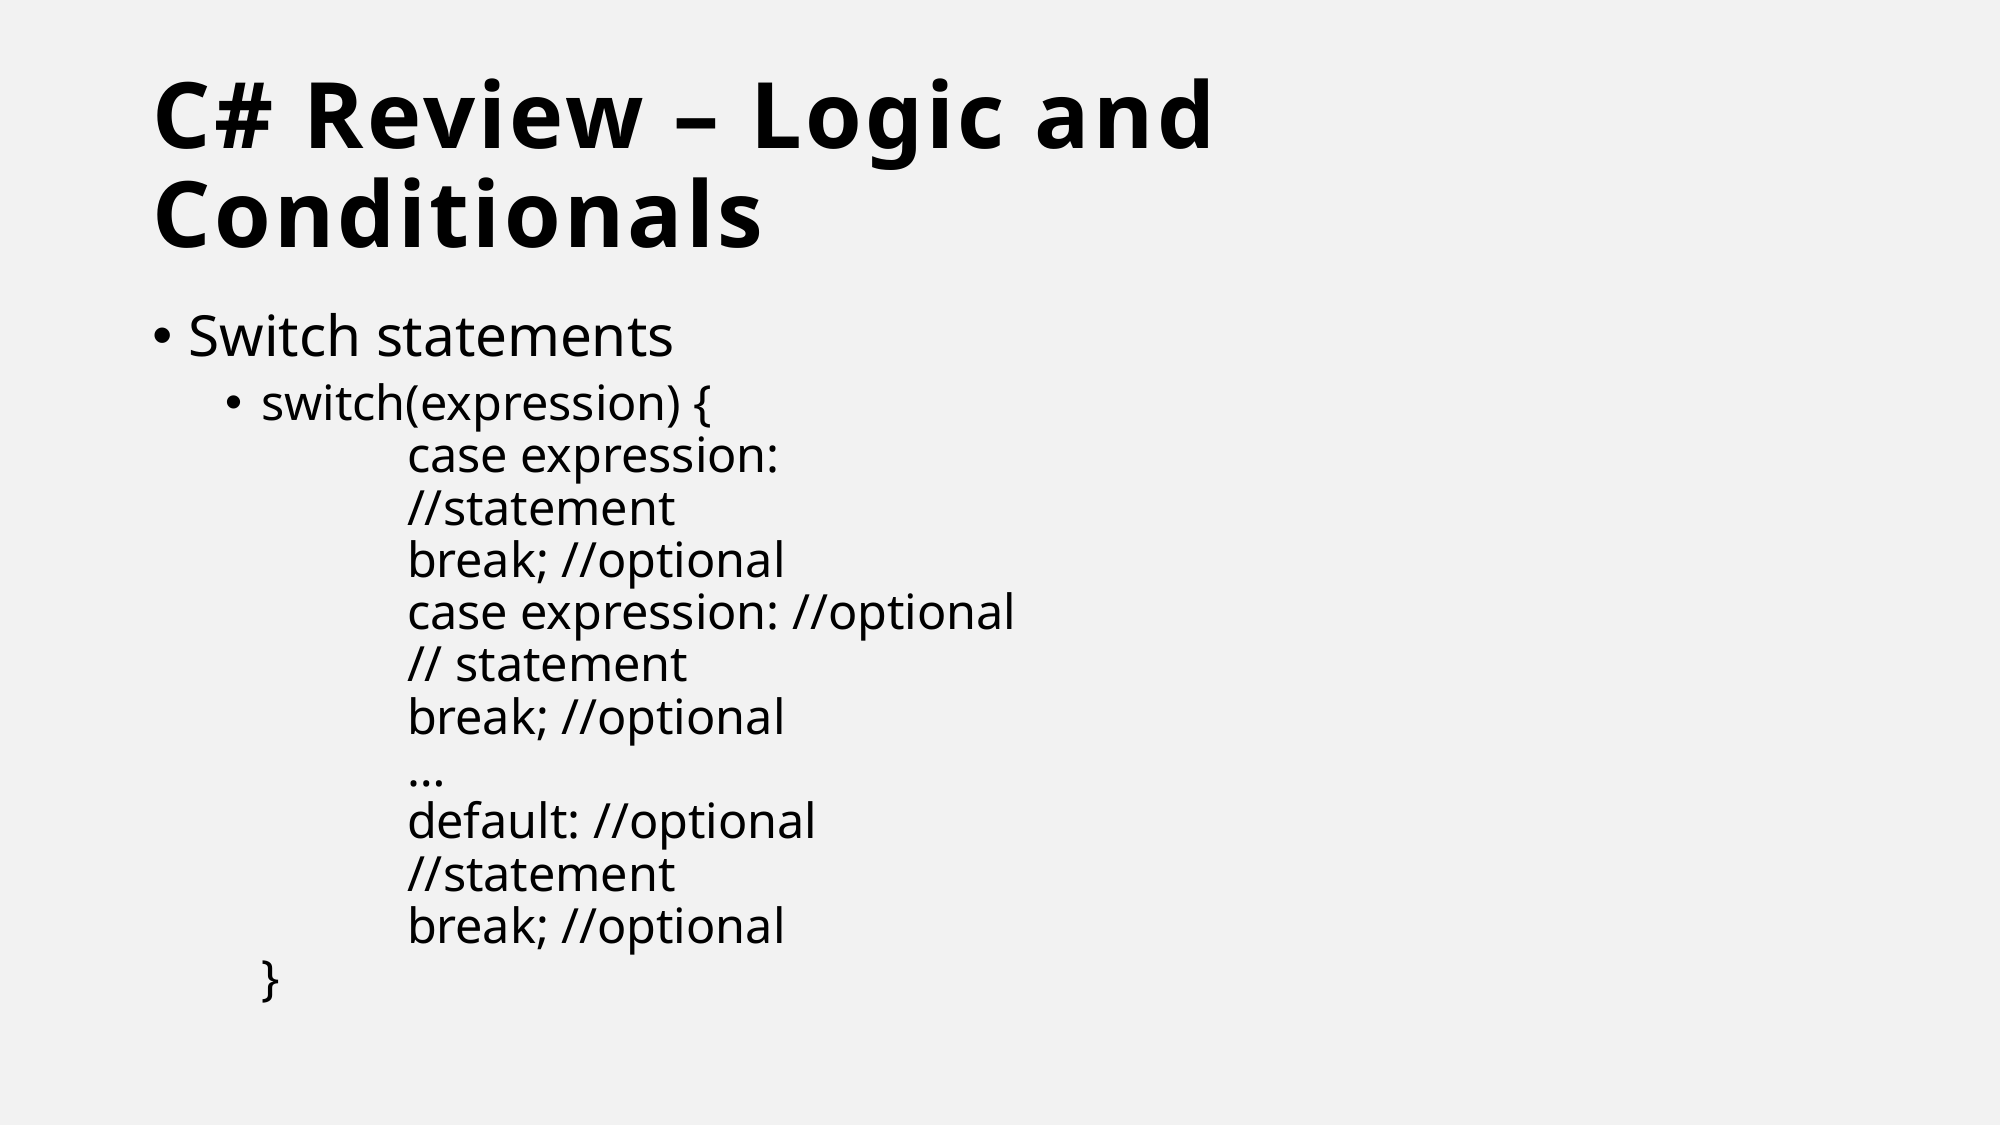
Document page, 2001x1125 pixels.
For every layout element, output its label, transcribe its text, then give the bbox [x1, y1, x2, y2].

list Switch statements switch(expression) { case expression: //statement break; //optional case expression: //optional // statement break; //optional … default: //optional //statement break; //optional } [137, 299, 1863, 1014]
title C# Review – Logic and Conditionals [137, 59, 1863, 278]
